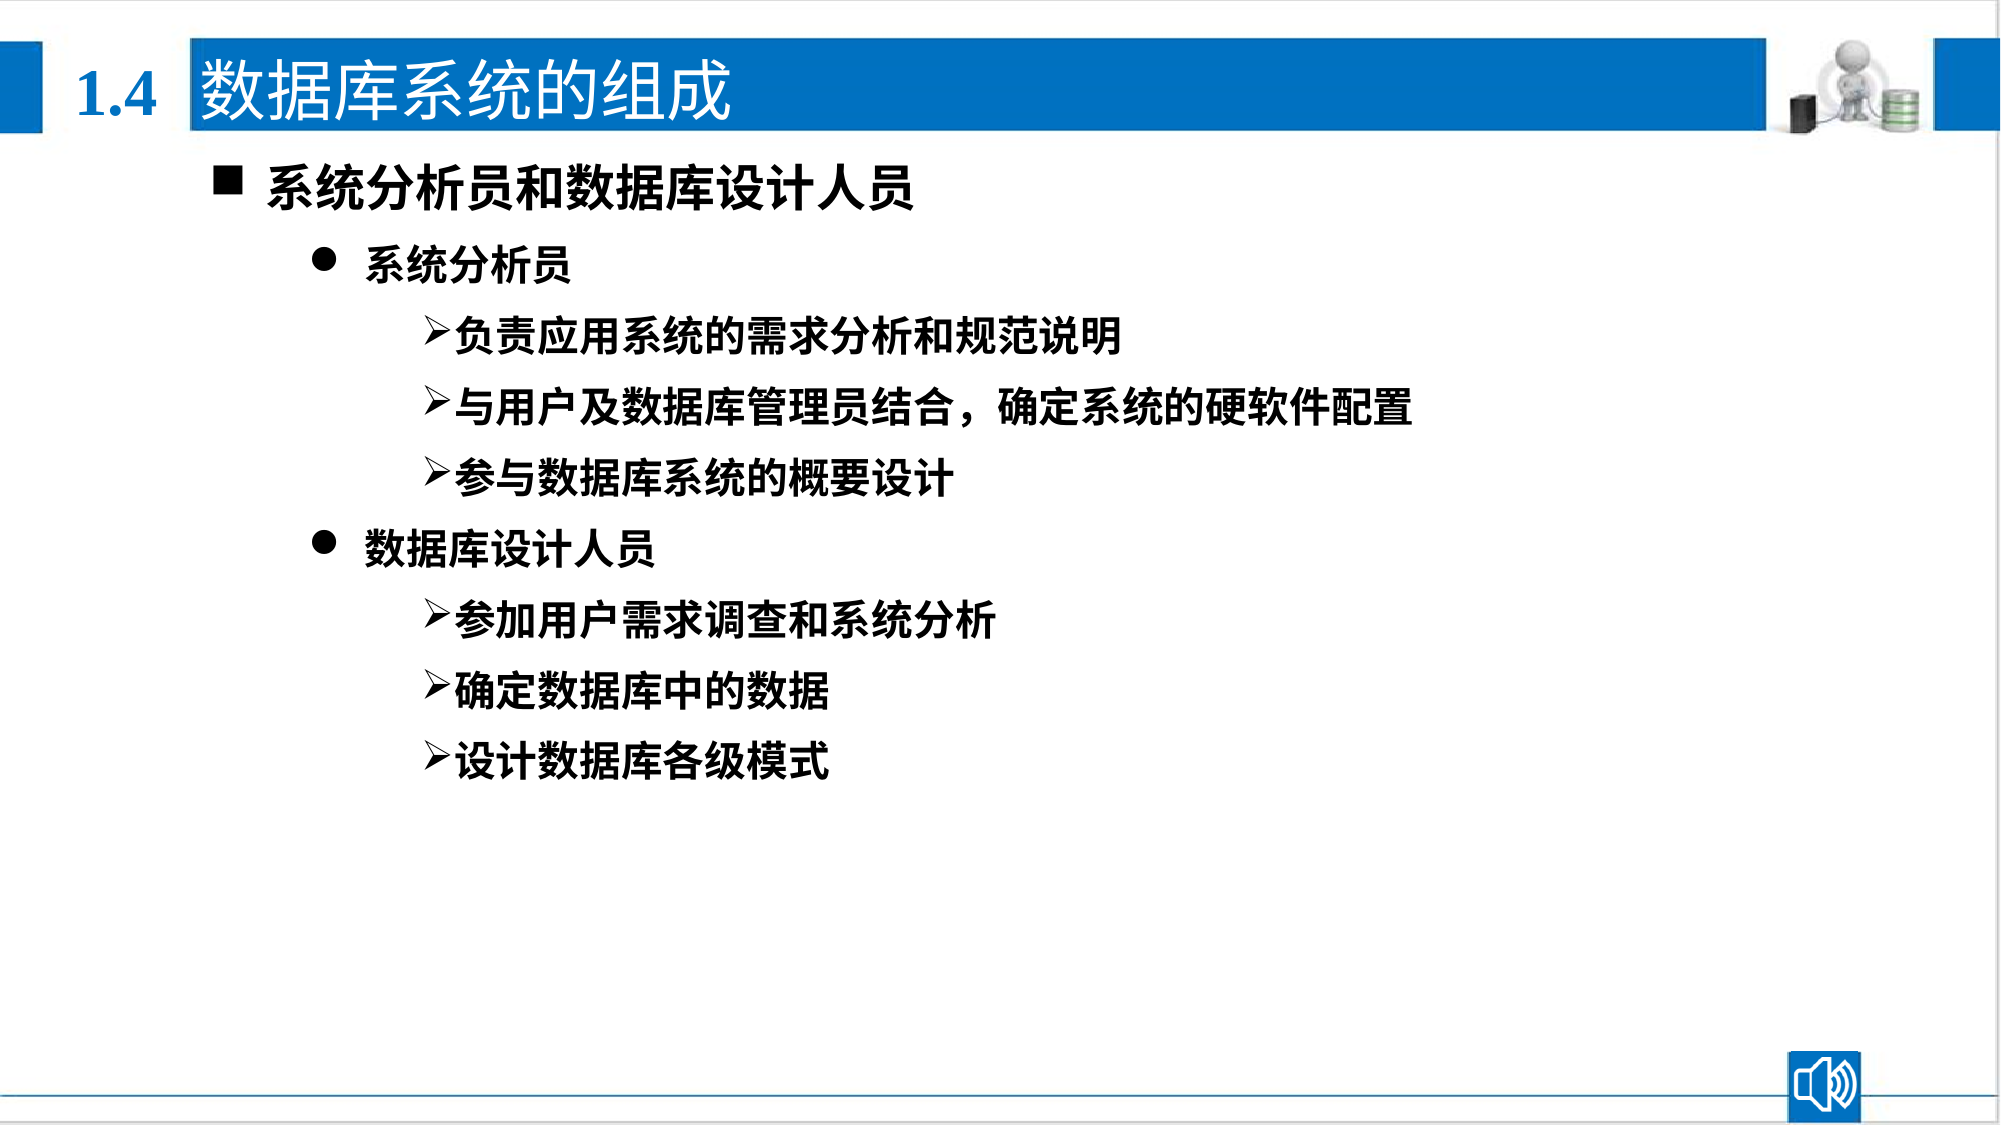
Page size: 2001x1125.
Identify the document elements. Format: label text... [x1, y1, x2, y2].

text_box 1.4 [59, 41, 174, 136]
picture [0, 0, 2001, 1125]
text_box 系统分析员 负责应用系统的需求分析和规范说明 与用户及数据库管理员结合，确定系统的硬软件配置 参与数据库系统的概要设计 数据库设计人员 参加用户需求调查和系统分析 确定数据库中的数据 设计数据库各级模式 [293, 231, 1792, 864]
text_box 数据库系统的组成 [184, 41, 894, 136]
text_box 系统分析员和数据库设计人员 [194, 148, 1071, 224]
